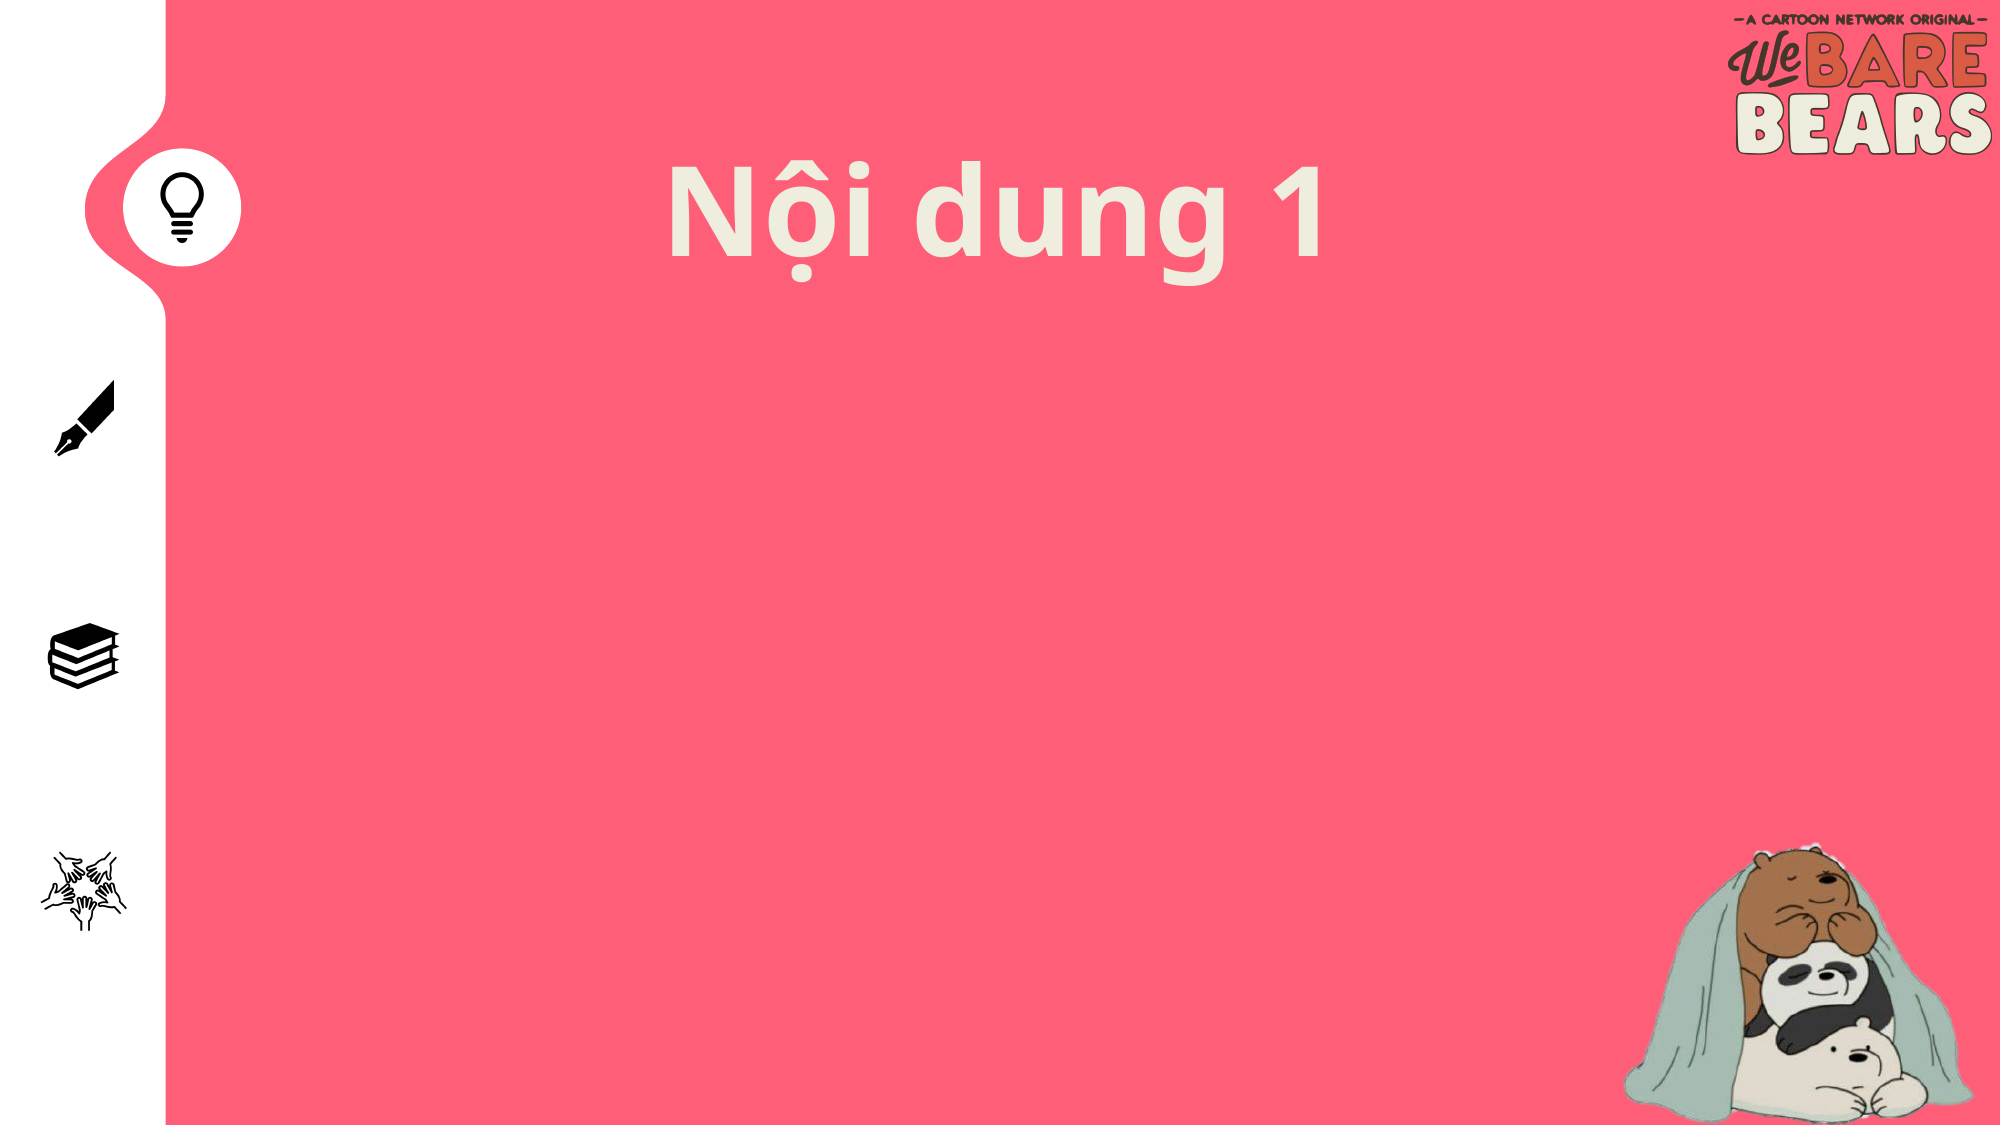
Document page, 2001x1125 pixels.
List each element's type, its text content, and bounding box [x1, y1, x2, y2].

picture [43, 378, 124, 458]
picture [1728, 14, 1992, 155]
picture [43, 616, 124, 696]
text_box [123, 148, 242, 267]
text_box [0, 0, 167, 1125]
picture [1578, 782, 2000, 1125]
text_box Nội dung 1 [547, 124, 1453, 289]
picture [38, 846, 129, 936]
